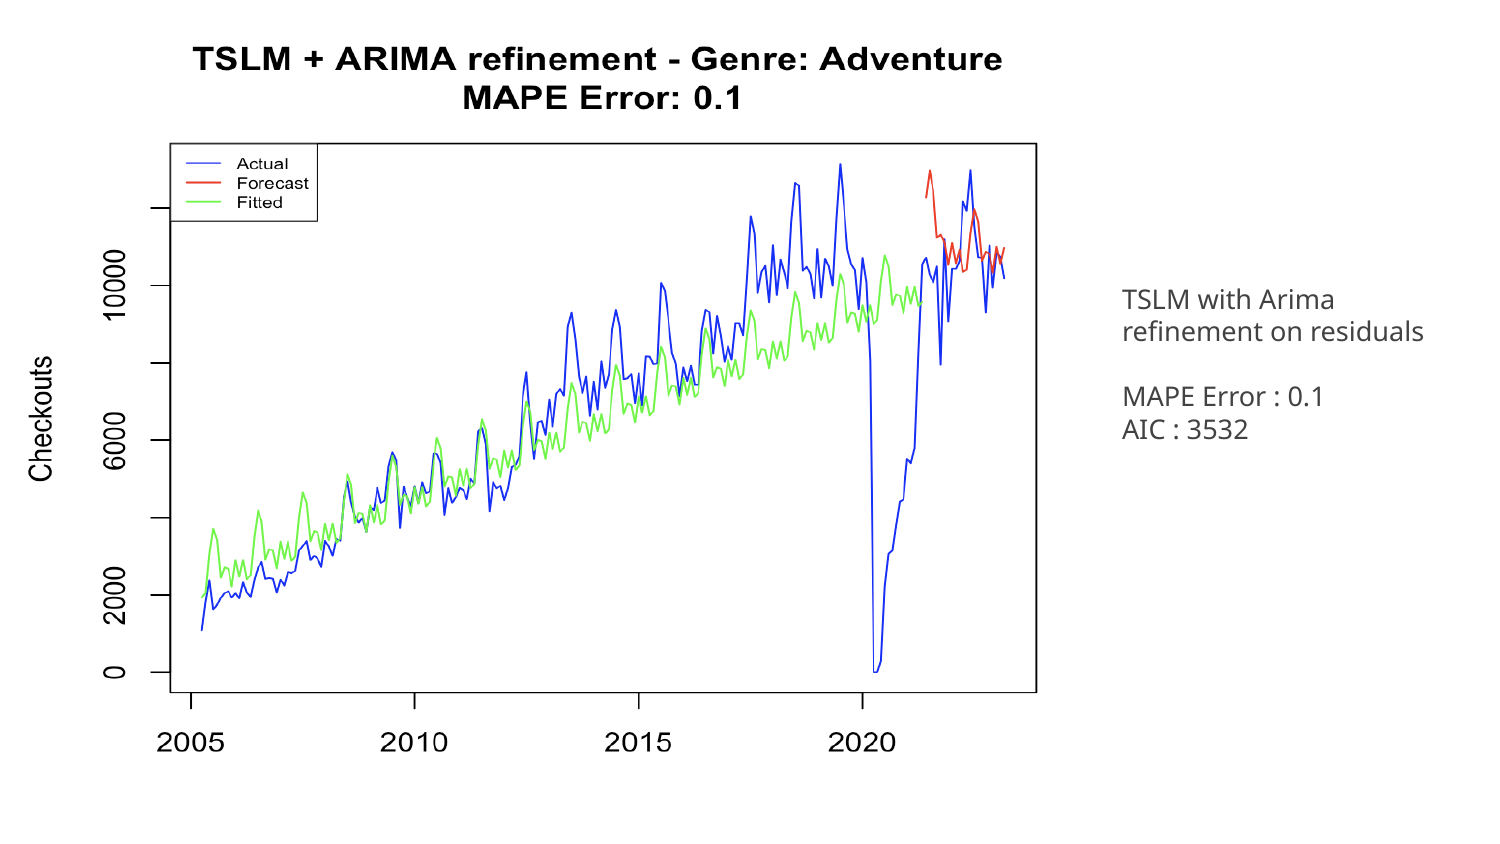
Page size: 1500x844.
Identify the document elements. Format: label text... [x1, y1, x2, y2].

picture [24, 31, 1108, 784]
text_box TSLM with Arima refinement on residuals MAPE Error : 0.1 AIC : 3532 [1112, 234, 1481, 493]
